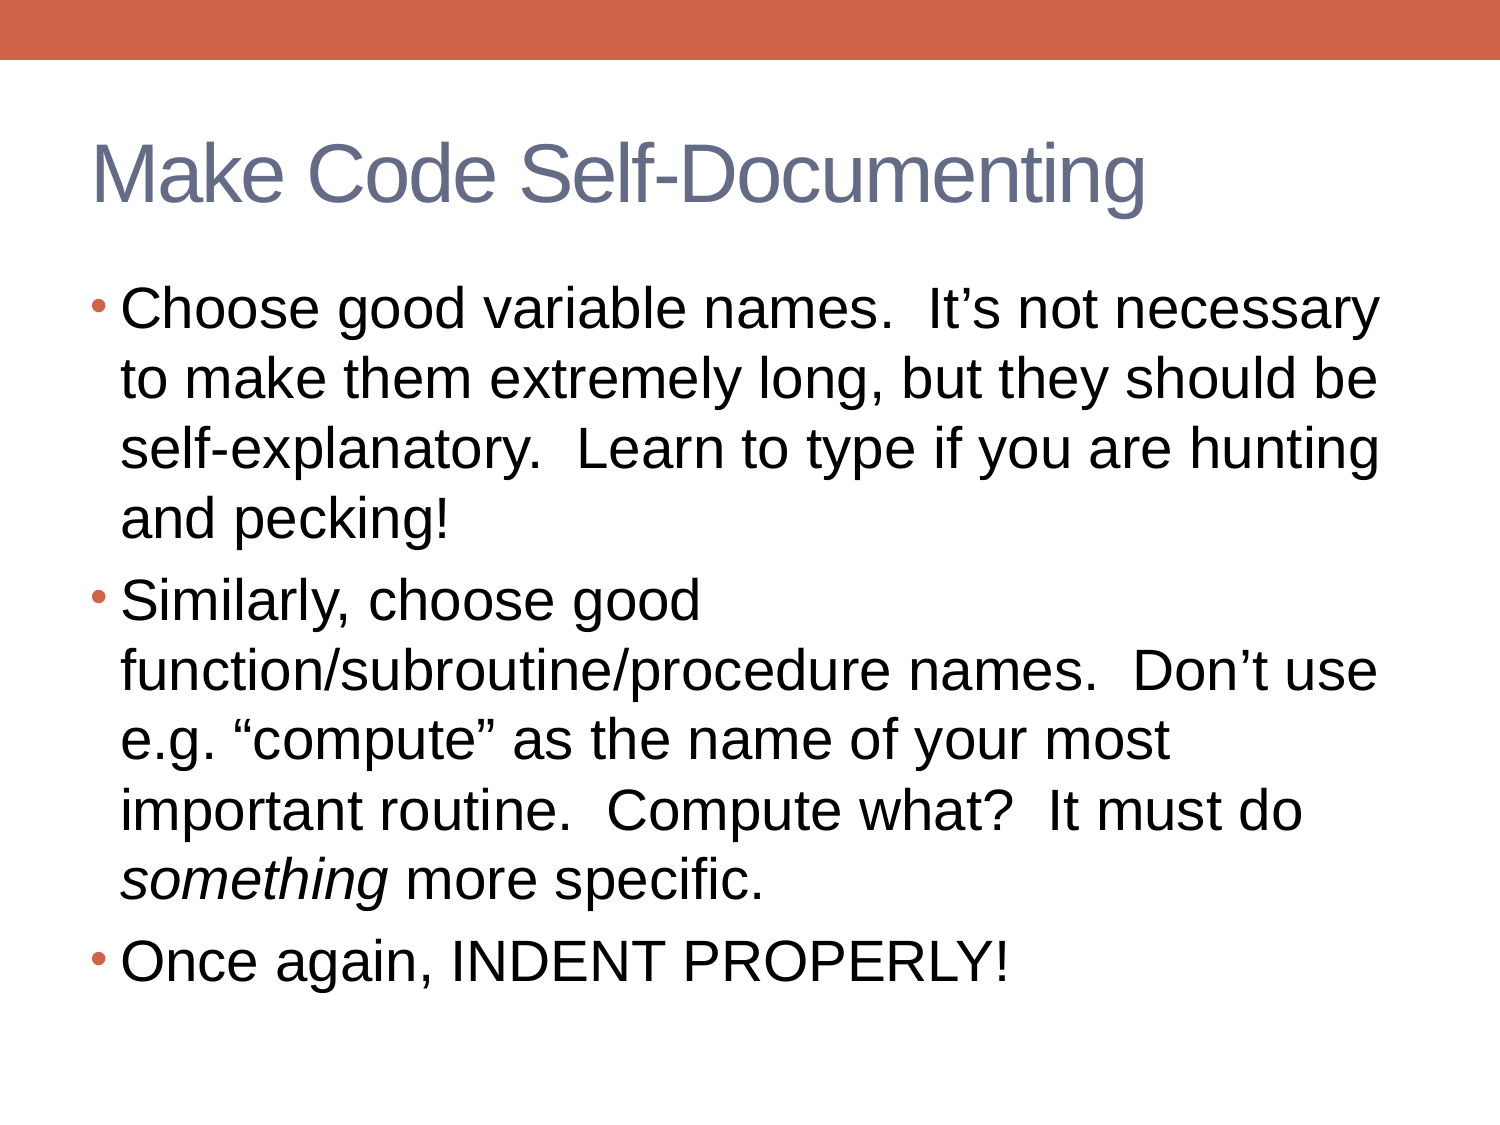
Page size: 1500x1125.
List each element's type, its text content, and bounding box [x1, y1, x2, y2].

title Make Code Self-Documenting [75, 87, 1425, 250]
list Choose good variable names. It’s not necessary to make them extremely long, but they should be self-explanatory. Learn to type if you are hunting and pecking! Similarly, choose good function/subroutine/procedure names. Don’t use e.g. “compute” as the name of your most important routine. Compute what? It must do something more specific. Once again, INDENT PROPERLY! [75, 262, 1425, 1063]
